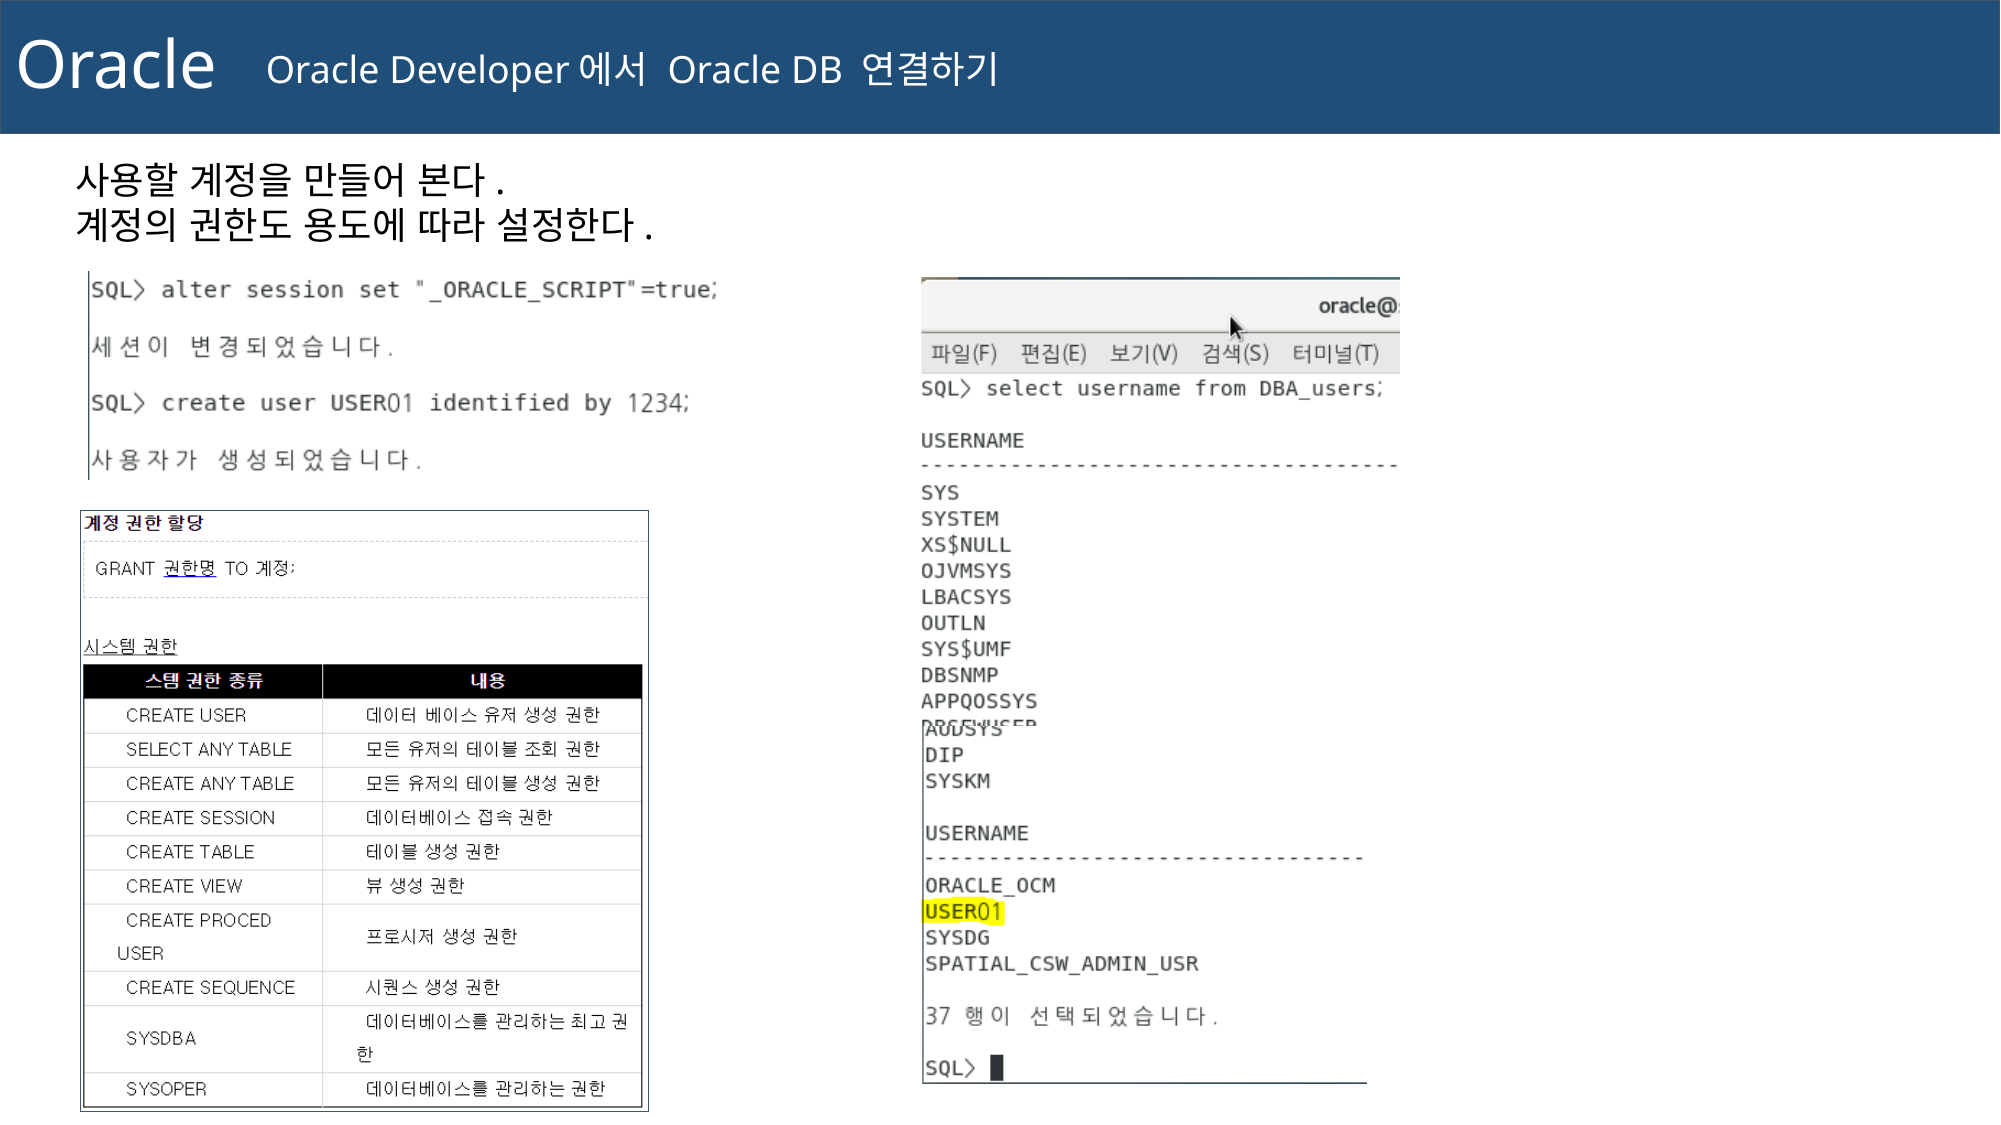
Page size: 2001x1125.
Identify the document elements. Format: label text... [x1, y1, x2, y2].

picture [88, 271, 730, 480]
text_box Oracle Developer에서 Oracle DB 연결하기 [251, 38, 1128, 144]
text_box 사용할 계정을 만들어 본다. 계정의 권한도 용도에 따라 설정한다. [60, 149, 835, 255]
picture [80, 510, 649, 1112]
title Oracle [0, 0, 2000, 134]
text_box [921, 277, 1400, 1084]
